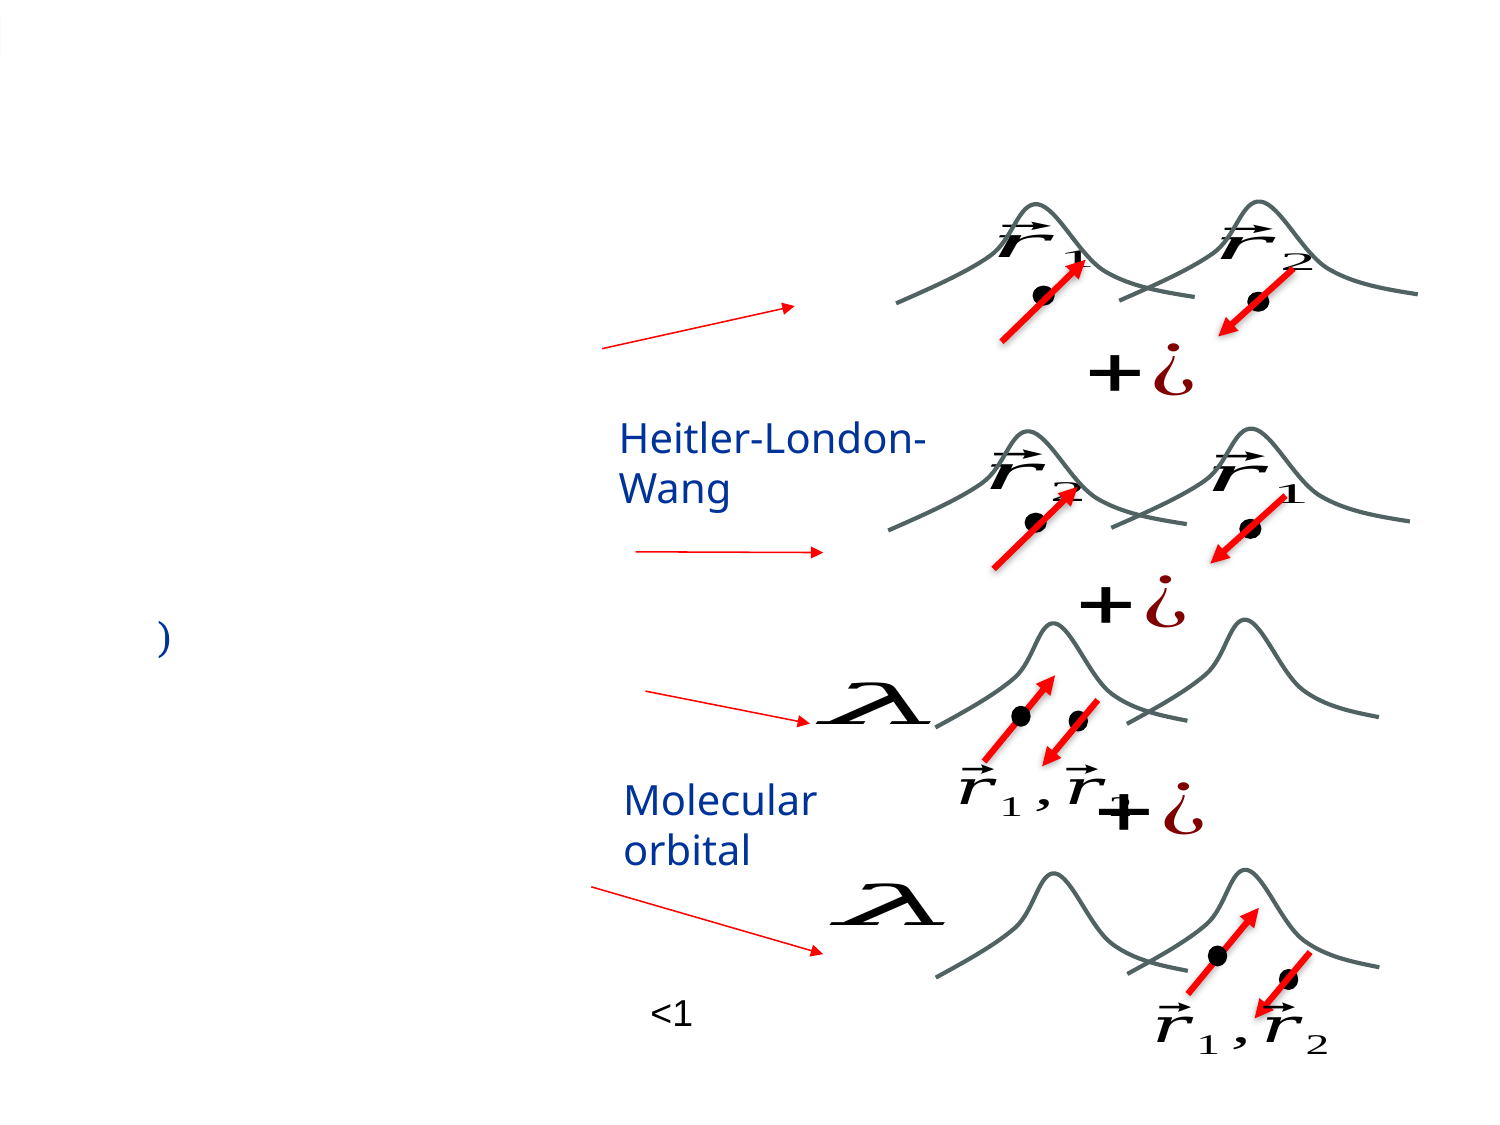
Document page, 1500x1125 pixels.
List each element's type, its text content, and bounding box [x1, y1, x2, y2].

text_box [1001, 259, 1086, 343]
text_box [1125, 617, 1380, 726]
text_box [1316, 490, 1411, 524]
text_box [1016, 621, 1148, 724]
text_box [1237, 199, 1285, 218]
text_box [1015, 202, 1060, 218]
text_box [1210, 495, 1286, 564]
text_box Heitler-London-Wang [603, 404, 977, 520]
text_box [1254, 951, 1311, 1019]
text_box [887, 520, 976, 533]
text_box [993, 486, 1078, 570]
text_box Molecular orbital [608, 766, 889, 882]
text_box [981, 447, 1312, 538]
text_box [1041, 699, 1098, 767]
text_box [1324, 263, 1419, 297]
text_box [645, 690, 811, 724]
text_box [1217, 867, 1380, 970]
text_box [1126, 939, 1182, 976]
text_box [989, 219, 1320, 310]
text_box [1218, 268, 1294, 337]
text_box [591, 886, 824, 955]
text_box [934, 700, 978, 730]
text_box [1187, 907, 1260, 995]
text_box [934, 871, 1148, 980]
text_box [895, 257, 984, 306]
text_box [601, 305, 795, 349]
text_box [983, 675, 1056, 762]
text_box [1229, 426, 1277, 445]
text_box [1008, 429, 1052, 445]
